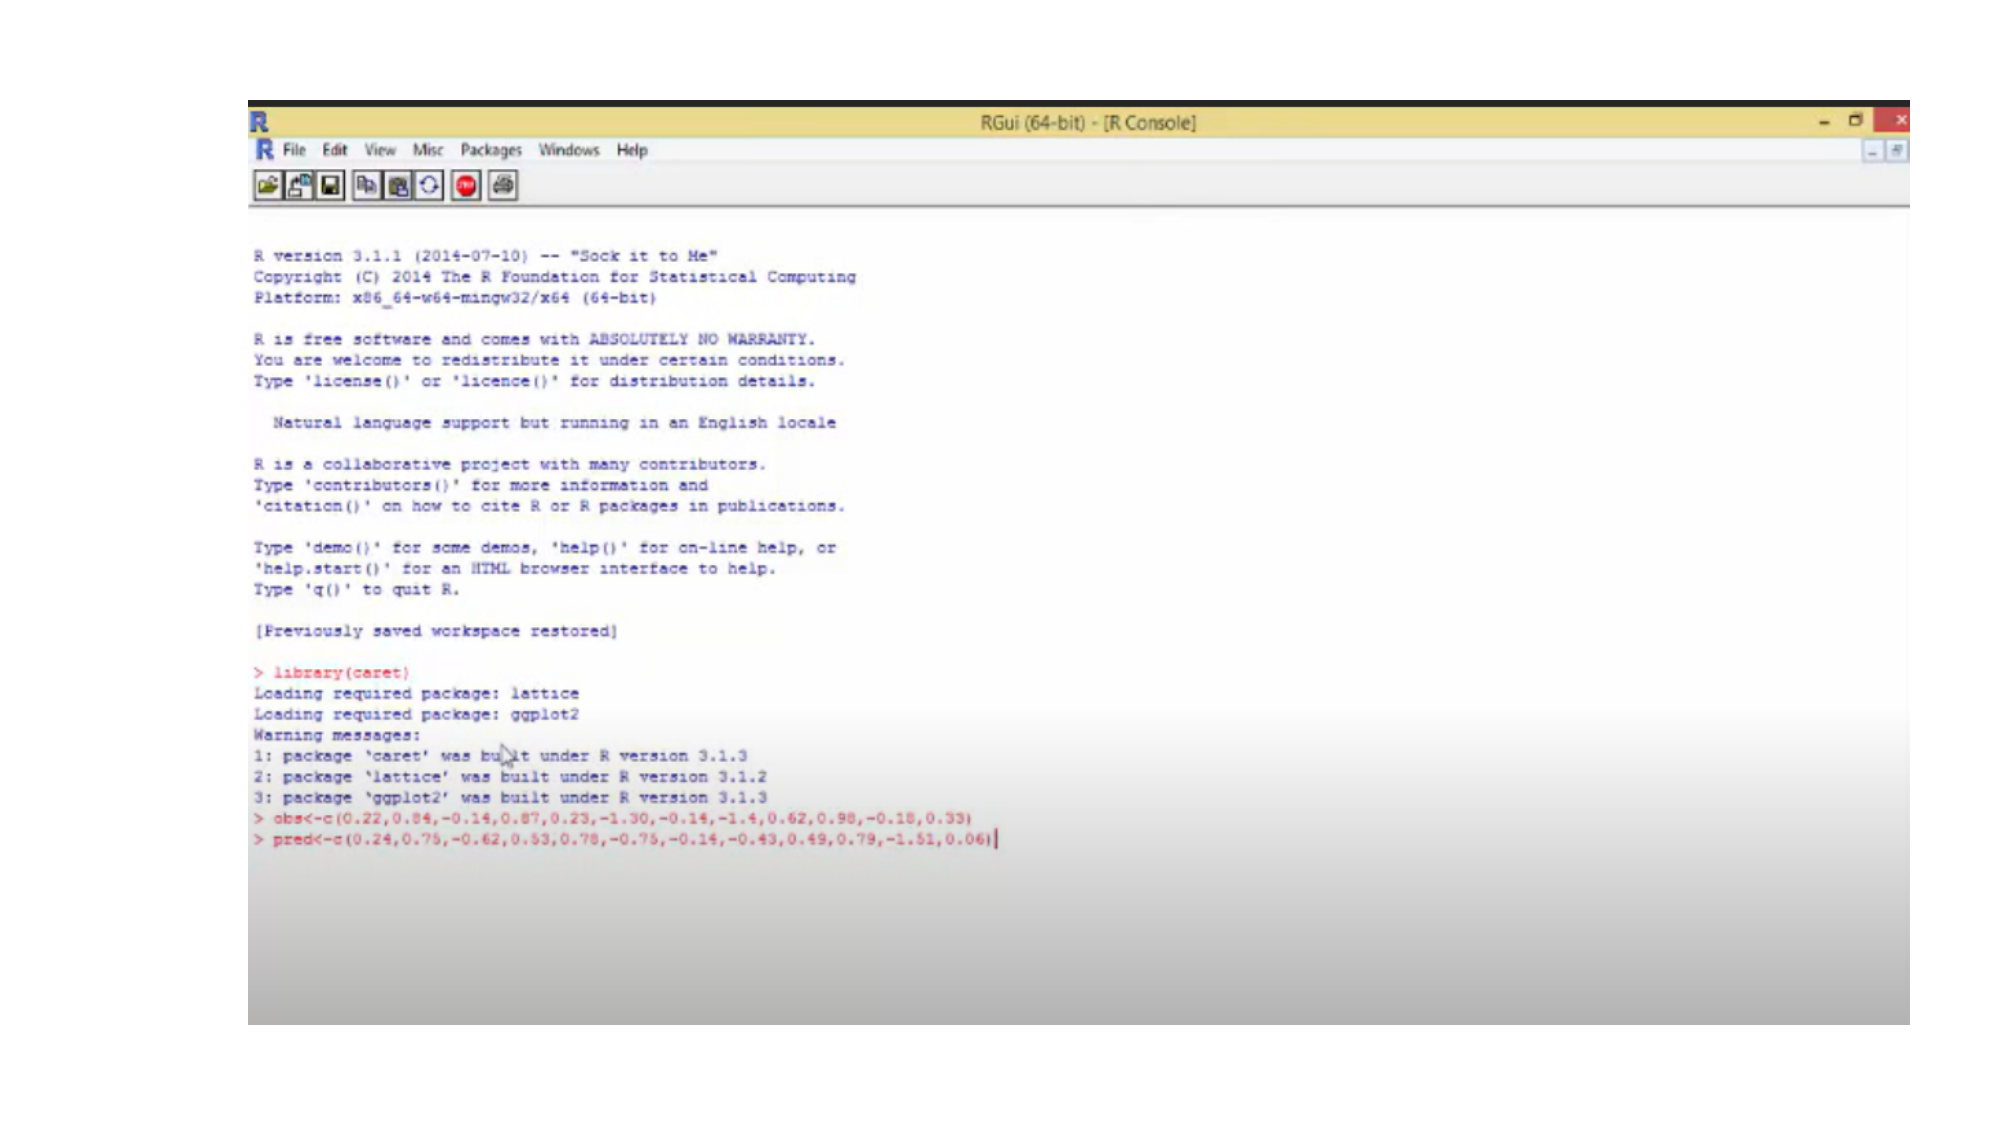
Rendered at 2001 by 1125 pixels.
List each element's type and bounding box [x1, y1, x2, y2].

list [248, 100, 1910, 1025]
